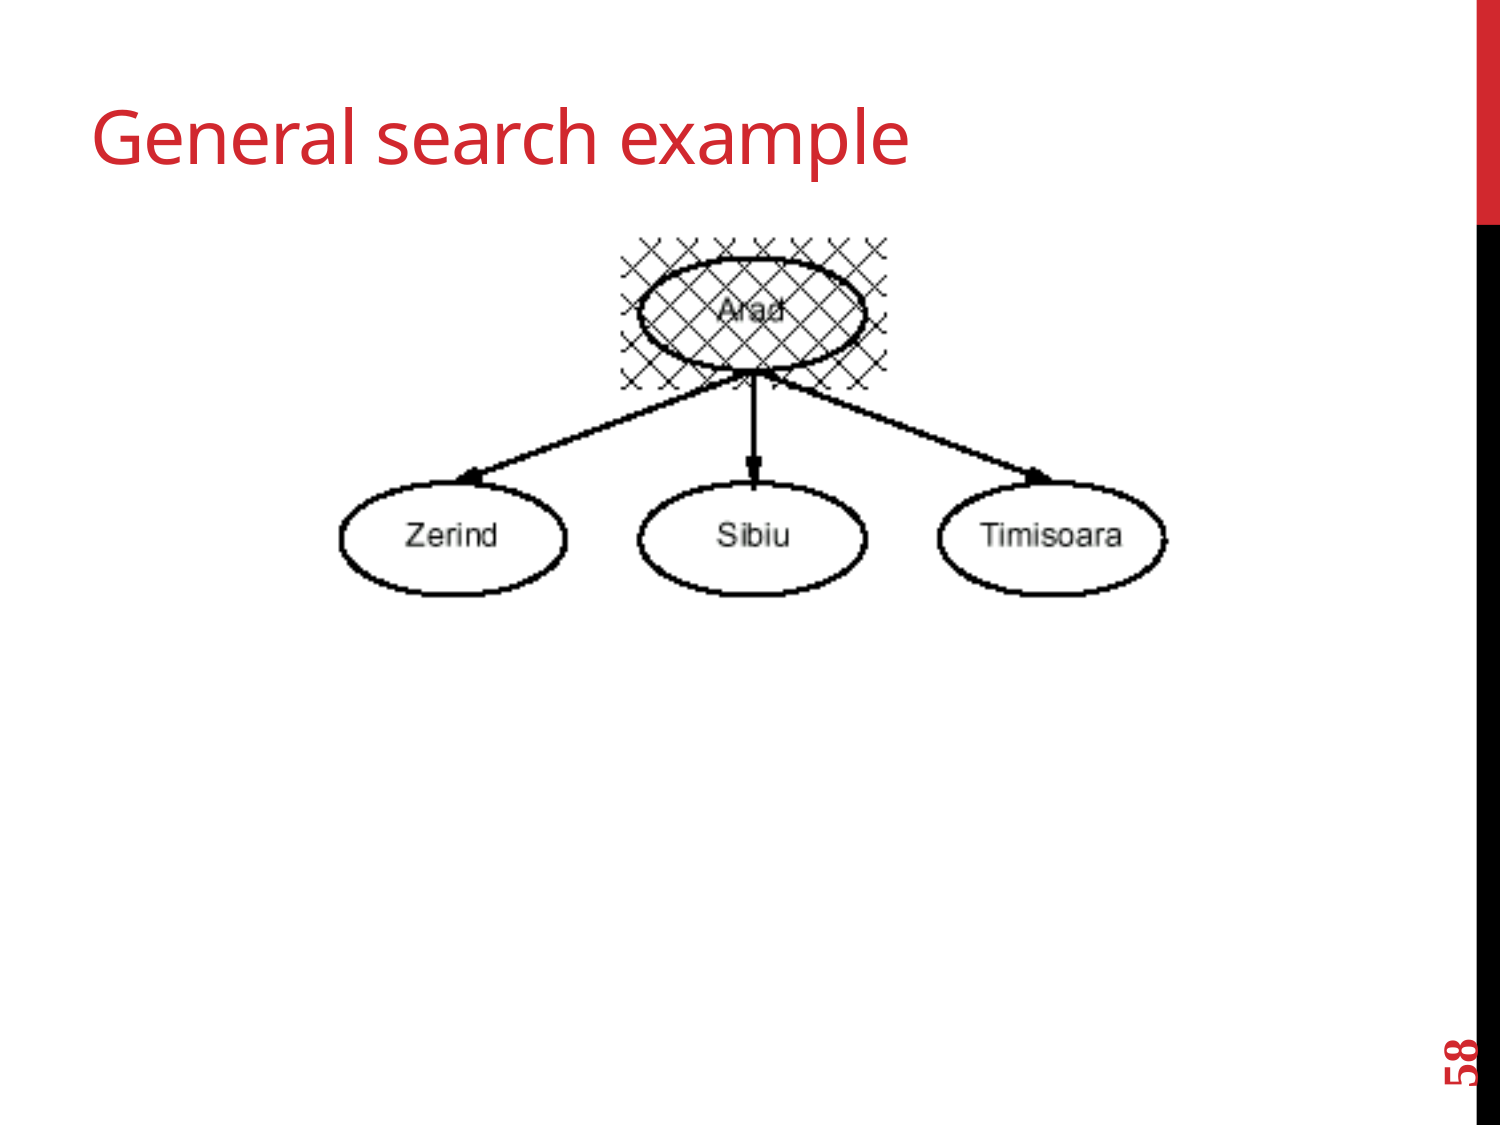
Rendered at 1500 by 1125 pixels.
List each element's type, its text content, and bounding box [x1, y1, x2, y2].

picture [291, 211, 1189, 654]
slide_number 58 [1427, 887, 1488, 1104]
title General search example [75, 0, 1325, 188]
